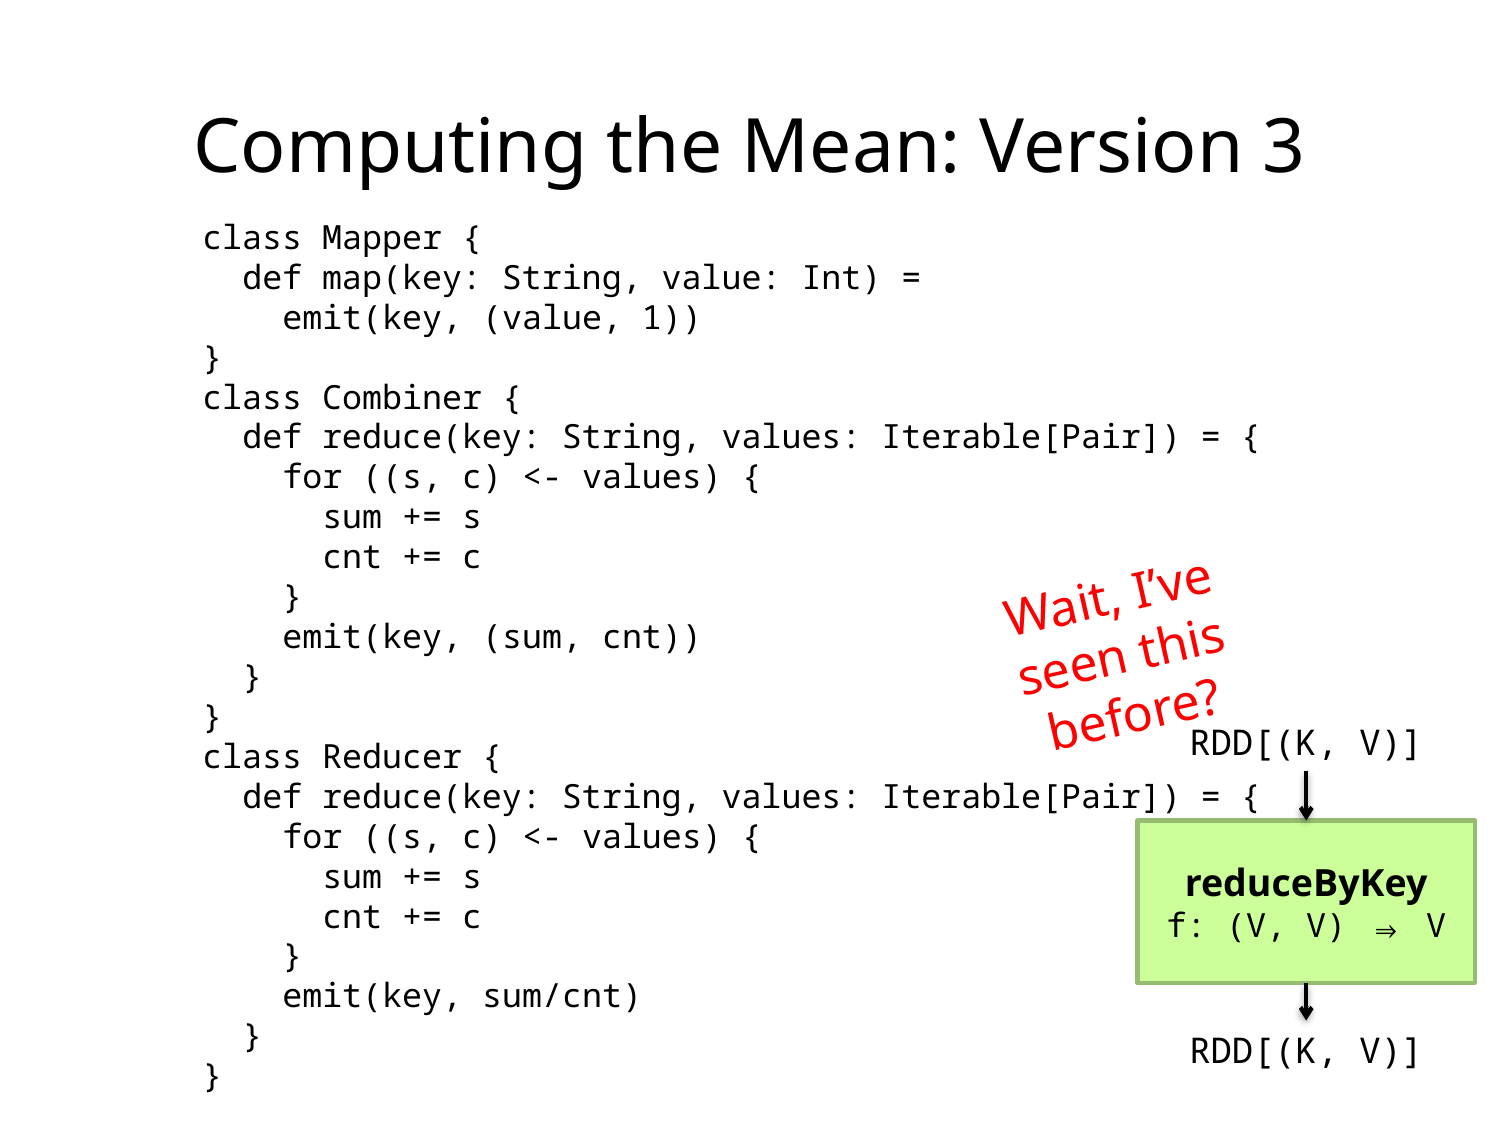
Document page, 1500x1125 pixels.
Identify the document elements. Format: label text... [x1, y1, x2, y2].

text_box Wait, I’ve seen this before? [922, 518, 1319, 789]
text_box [1137, 712, 1476, 1079]
text_box class Mapper { def map(key: String, value: Int) = emit(key, (value, 1)) } class Combiner { def reduce(key: String, values: Iterable[Pair]) = { for ((s, c) <- values) { sum += s cnt += c } emit(key, (sum, cnt)) } } class Reducer { def reduce(key: String, values: Iterable[Pair]) = { for ((s, c) <- values) { sum += s cnt += c } emit(key, sum/cnt) } } [187, 208, 1350, 1102]
text_box Computing the Mean: Version 3 [0, 90, 1500, 203]
